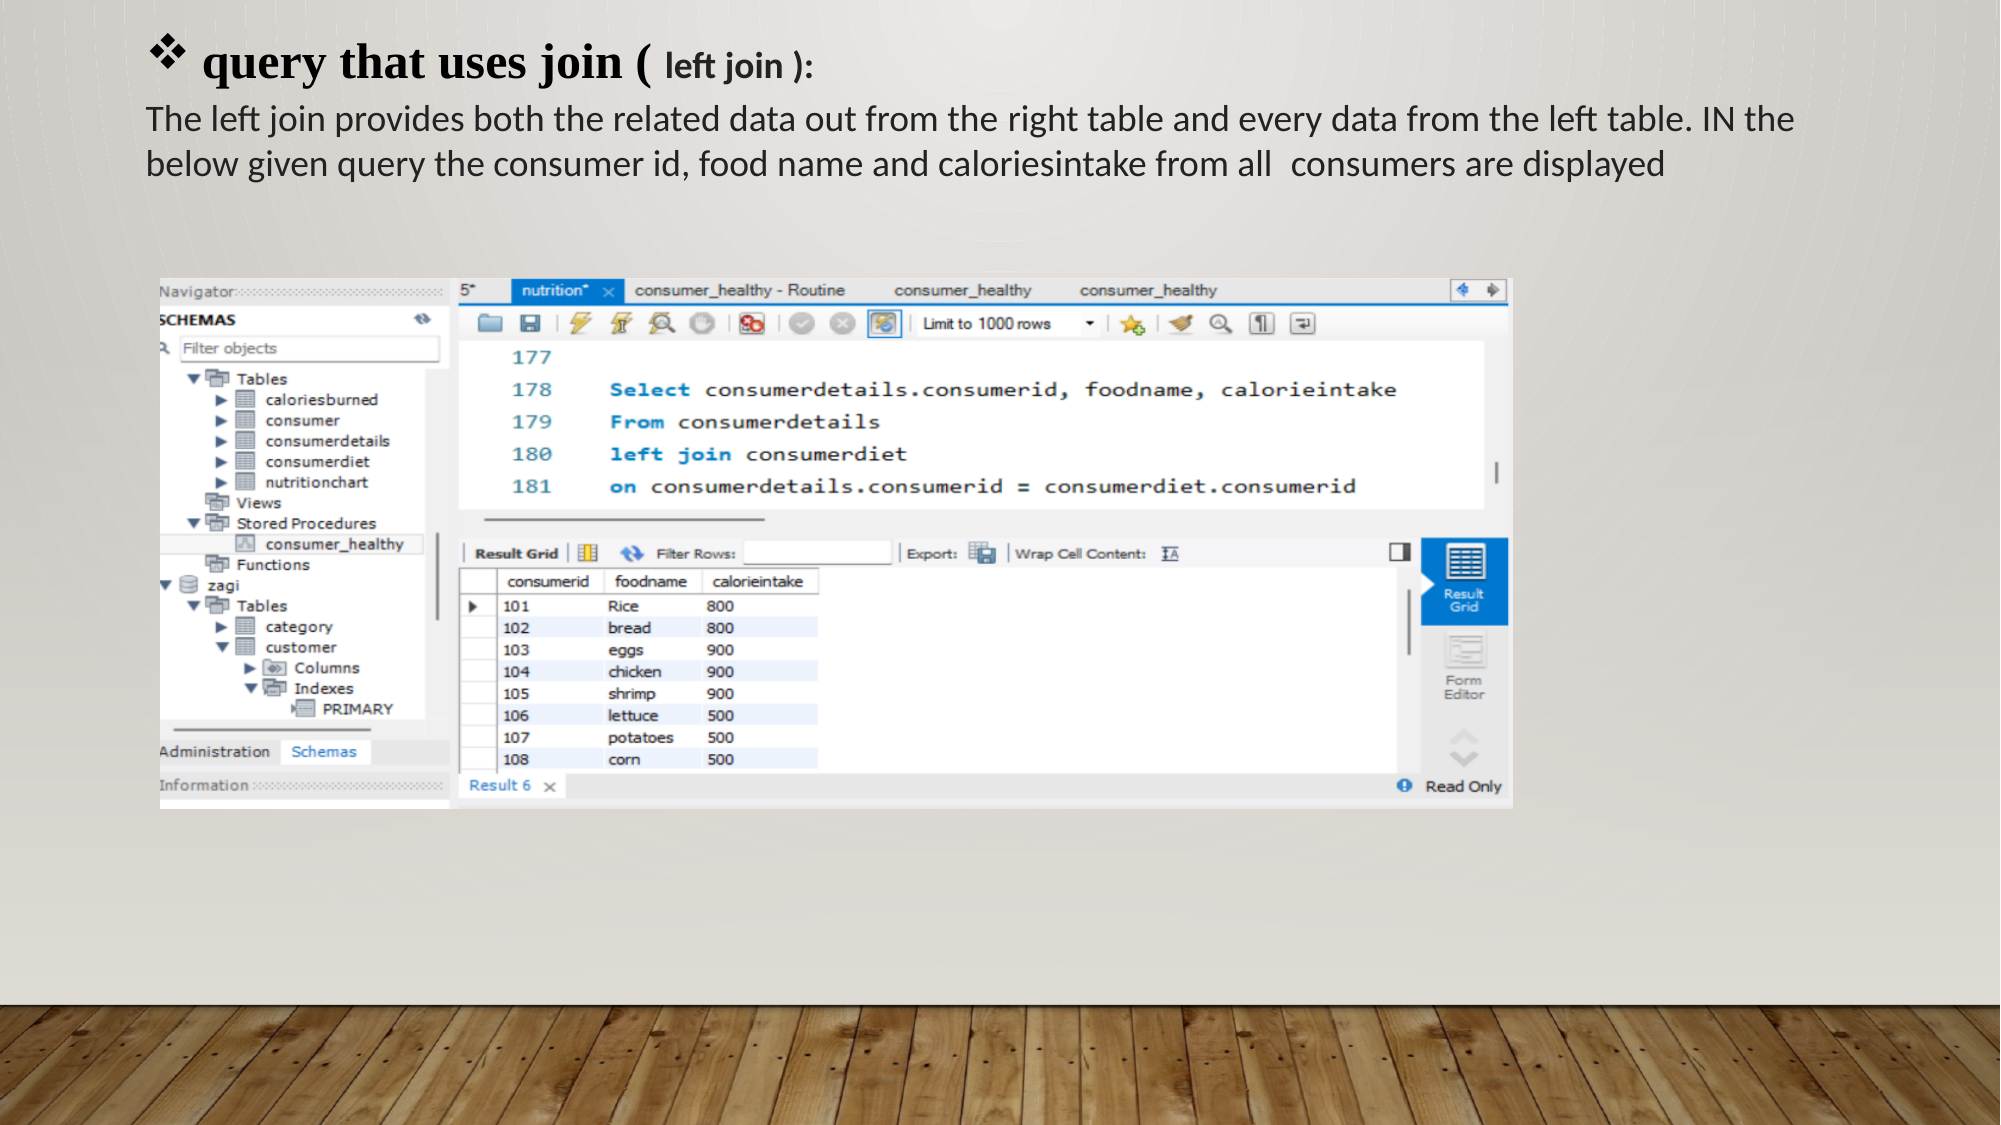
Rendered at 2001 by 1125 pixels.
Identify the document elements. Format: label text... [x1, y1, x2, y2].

picture [160, 278, 1513, 810]
text_box query that uses join ( left join ): The left join provides both the related data out from the right table and every data from the left table. IN the below given query the consumer id, food name and caloriesintake from all consumers are displayed [130, 20, 1815, 192]
picture [0, 1005, 2000, 1125]
